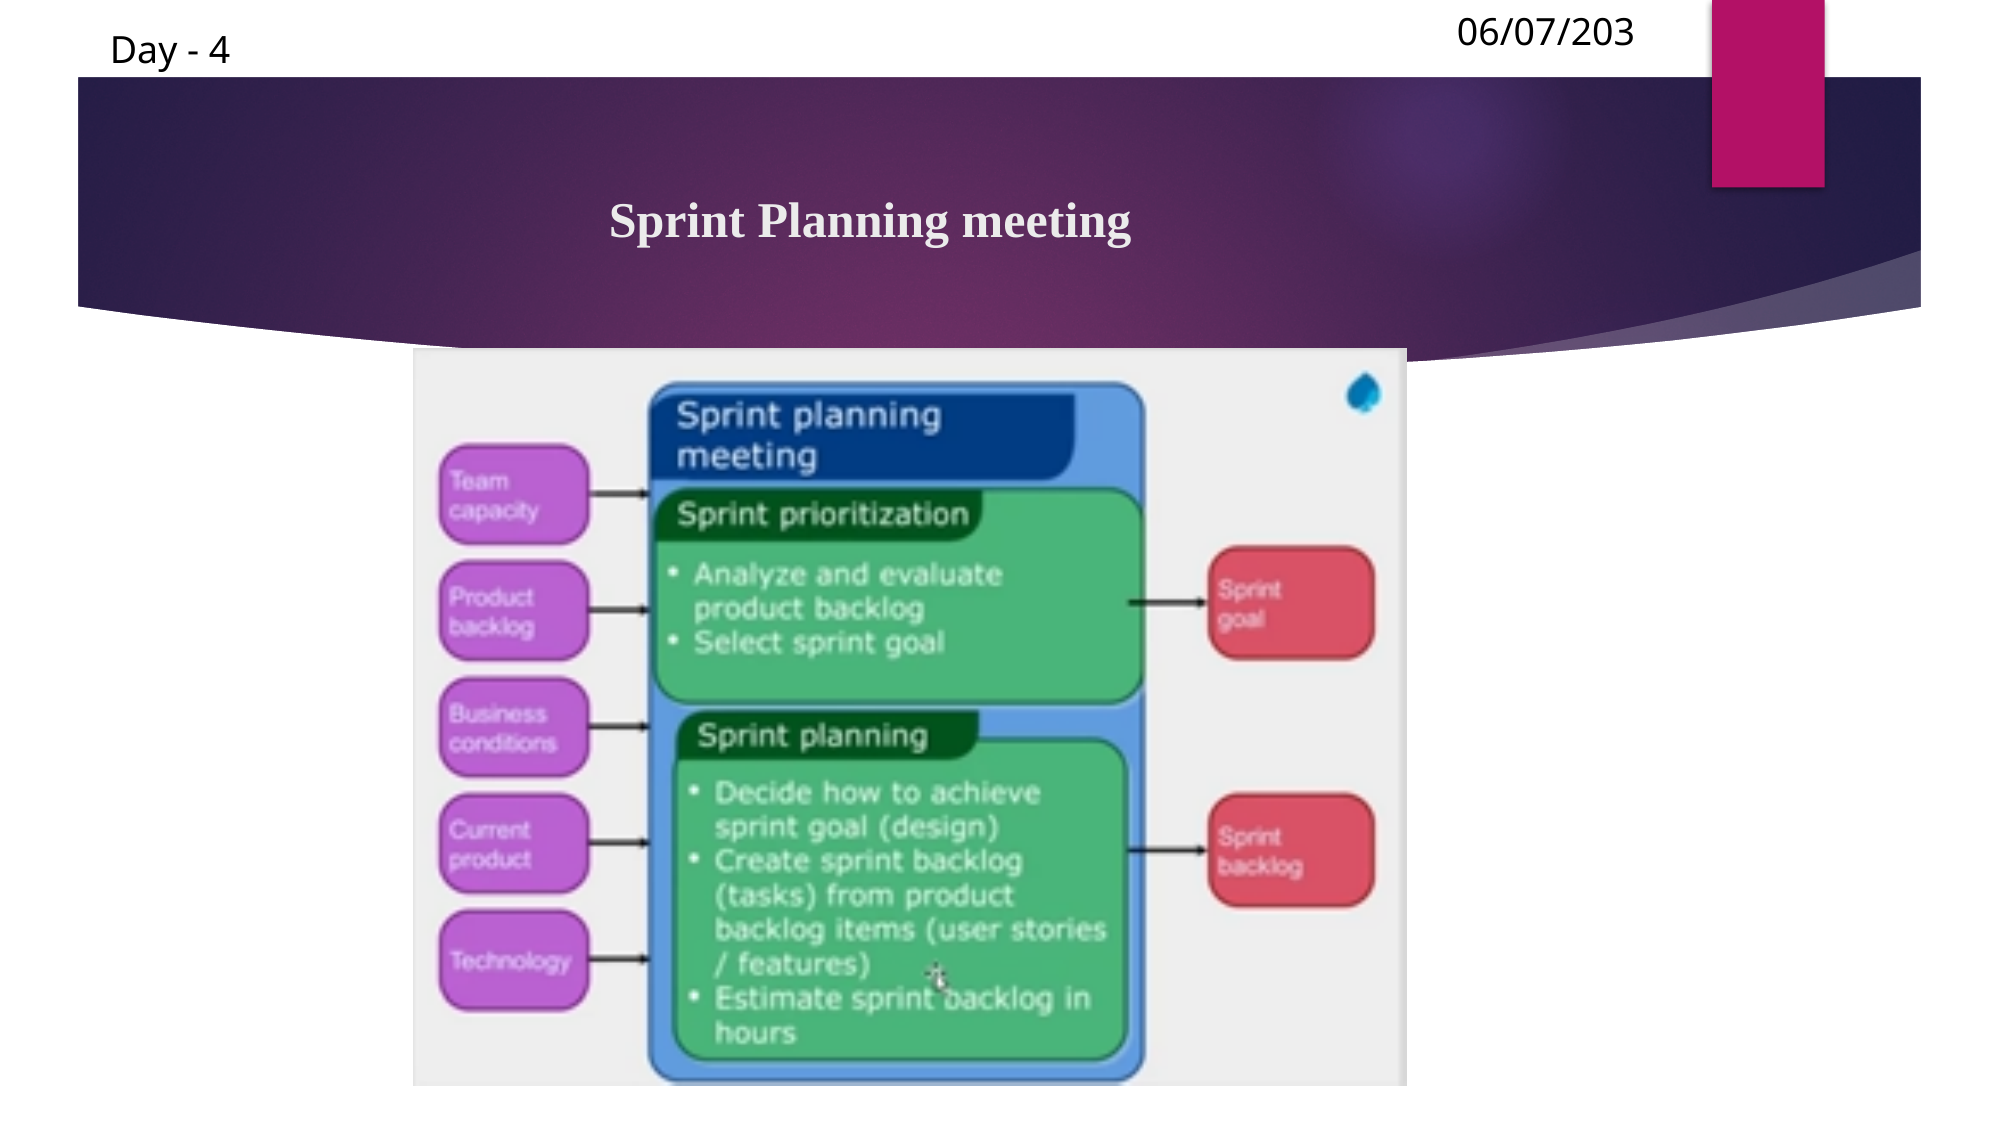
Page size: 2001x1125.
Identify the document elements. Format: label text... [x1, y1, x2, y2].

picture [79, 78, 1920, 361]
text_box Day - 4 [94, 18, 351, 79]
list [412, 348, 1407, 1087]
text_box 06/07/203 [1441, 0, 1660, 60]
title Sprint Planning meeting [593, 159, 1627, 276]
text_box Thank you [1521, 315, 1734, 354]
